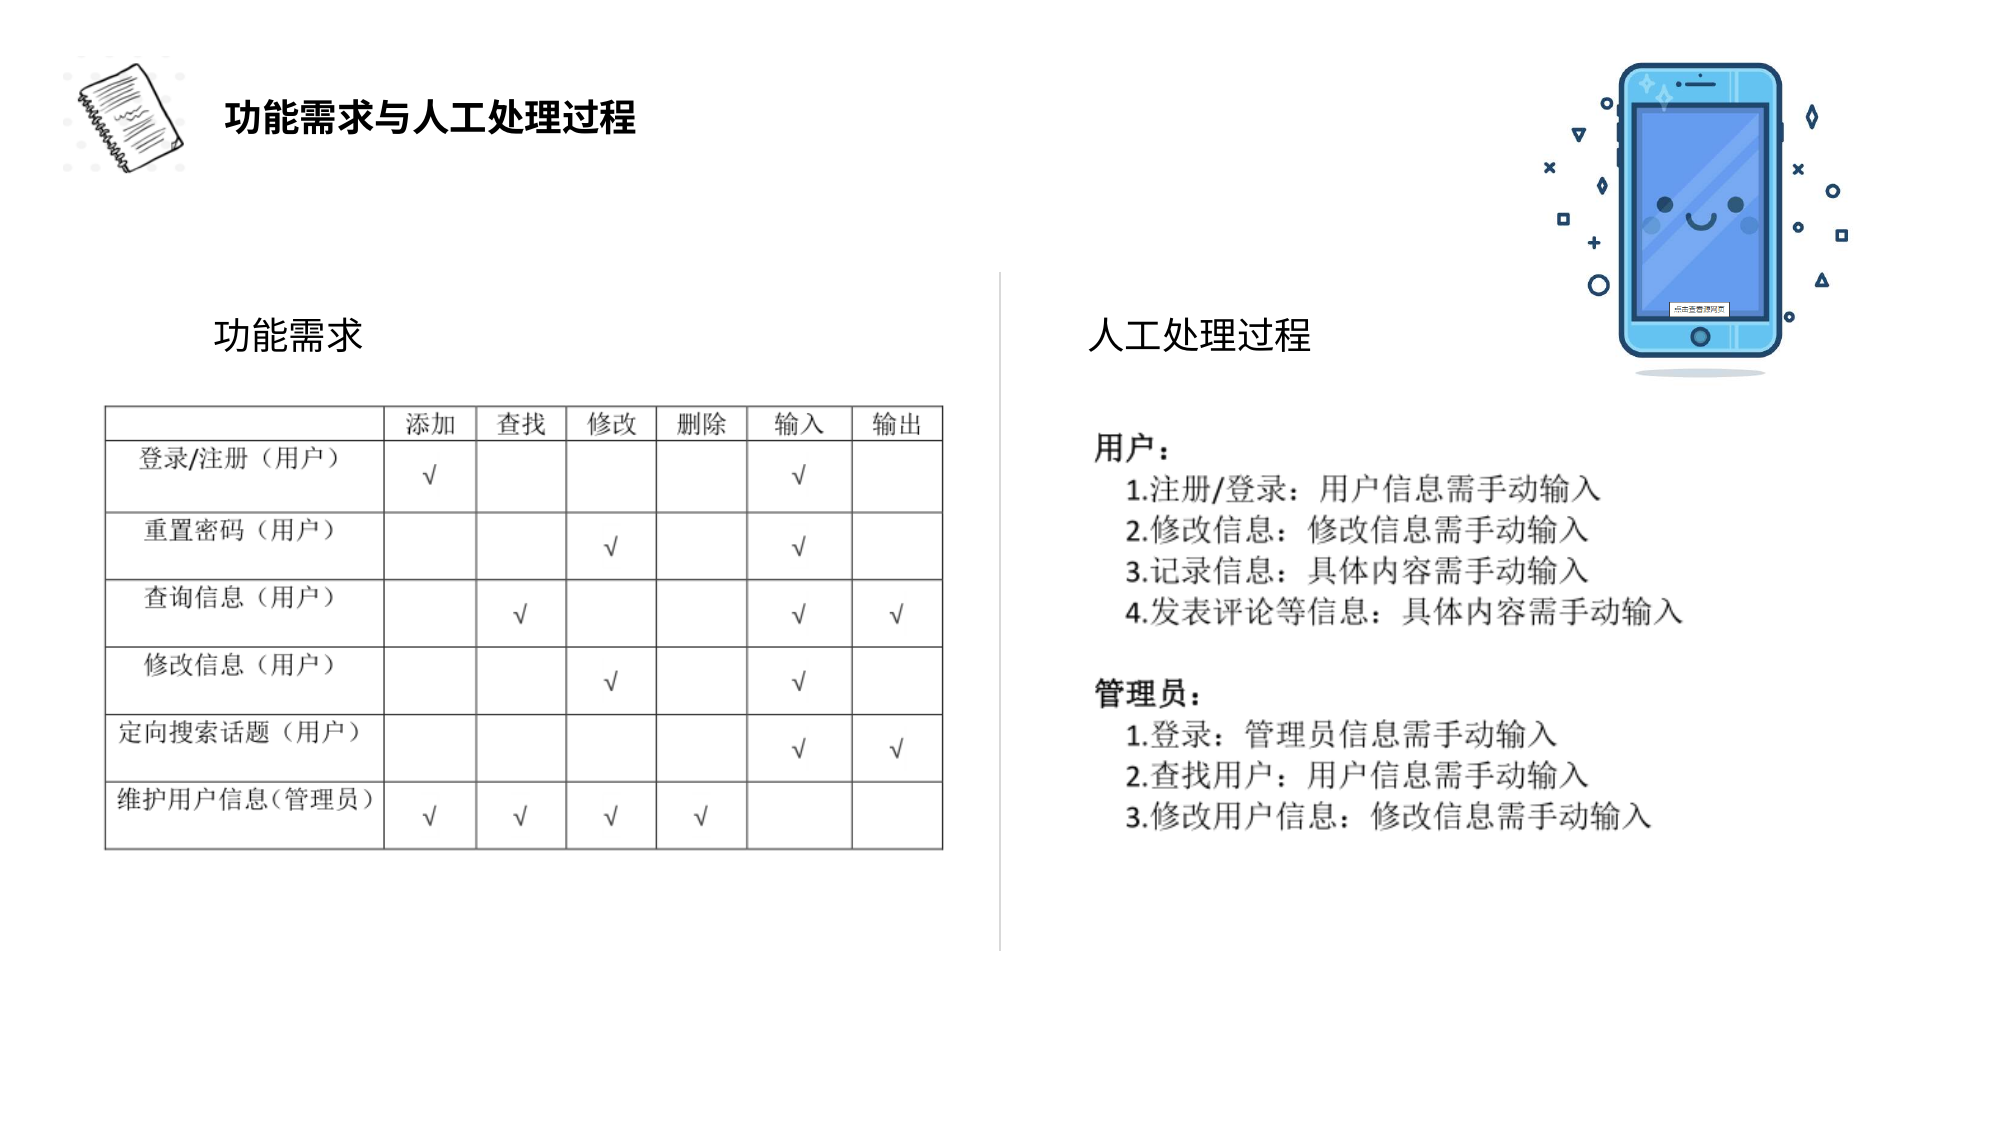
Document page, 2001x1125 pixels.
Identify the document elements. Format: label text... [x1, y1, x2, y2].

text_box 功能需求与人工处理过程 [202, 81, 660, 151]
picture [95, 384, 965, 867]
picture [1528, 56, 1854, 389]
picture [1039, 397, 1898, 855]
text_box 功能需求 [199, 304, 436, 365]
text_box 人工处理过程 [1072, 304, 1528, 365]
picture [63, 56, 189, 177]
